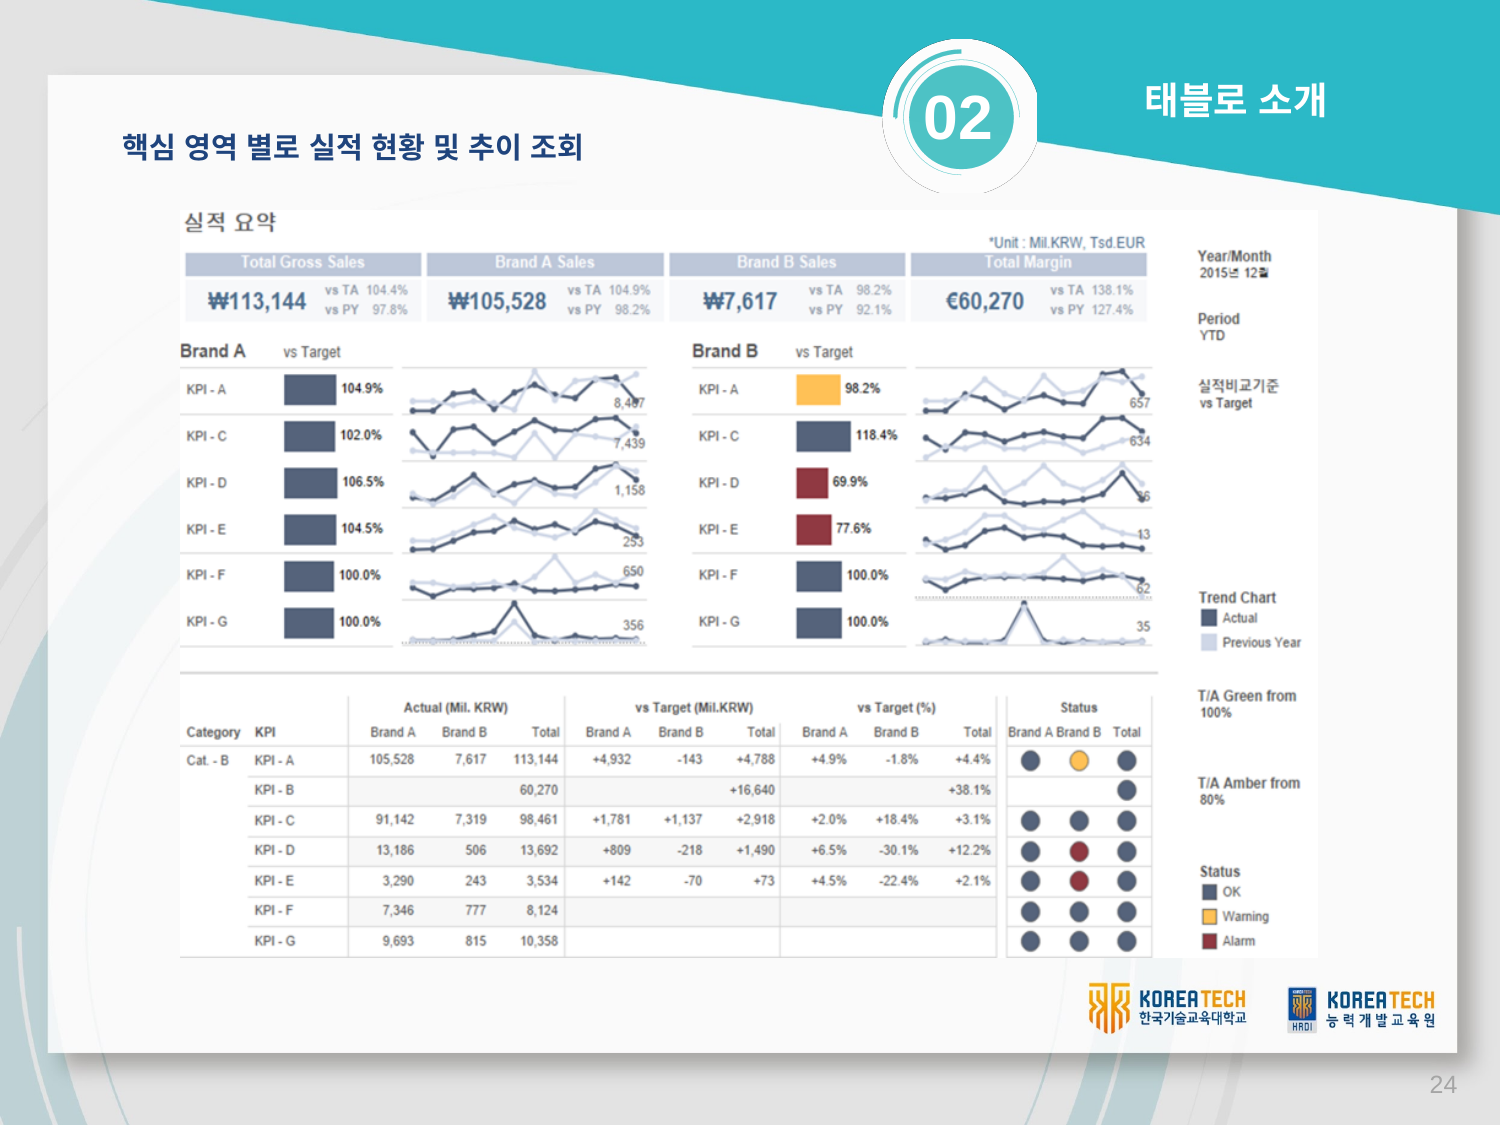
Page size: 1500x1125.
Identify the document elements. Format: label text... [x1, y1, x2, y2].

picture [0, 0, 1500, 1125]
text_box 태블로 소개 [1043, 69, 1430, 138]
text_box 핵심 영역 별로 실적 현황 및 추이 조회 [107, 114, 1260, 206]
slide_number 24 [1225, 1053, 1473, 1114]
